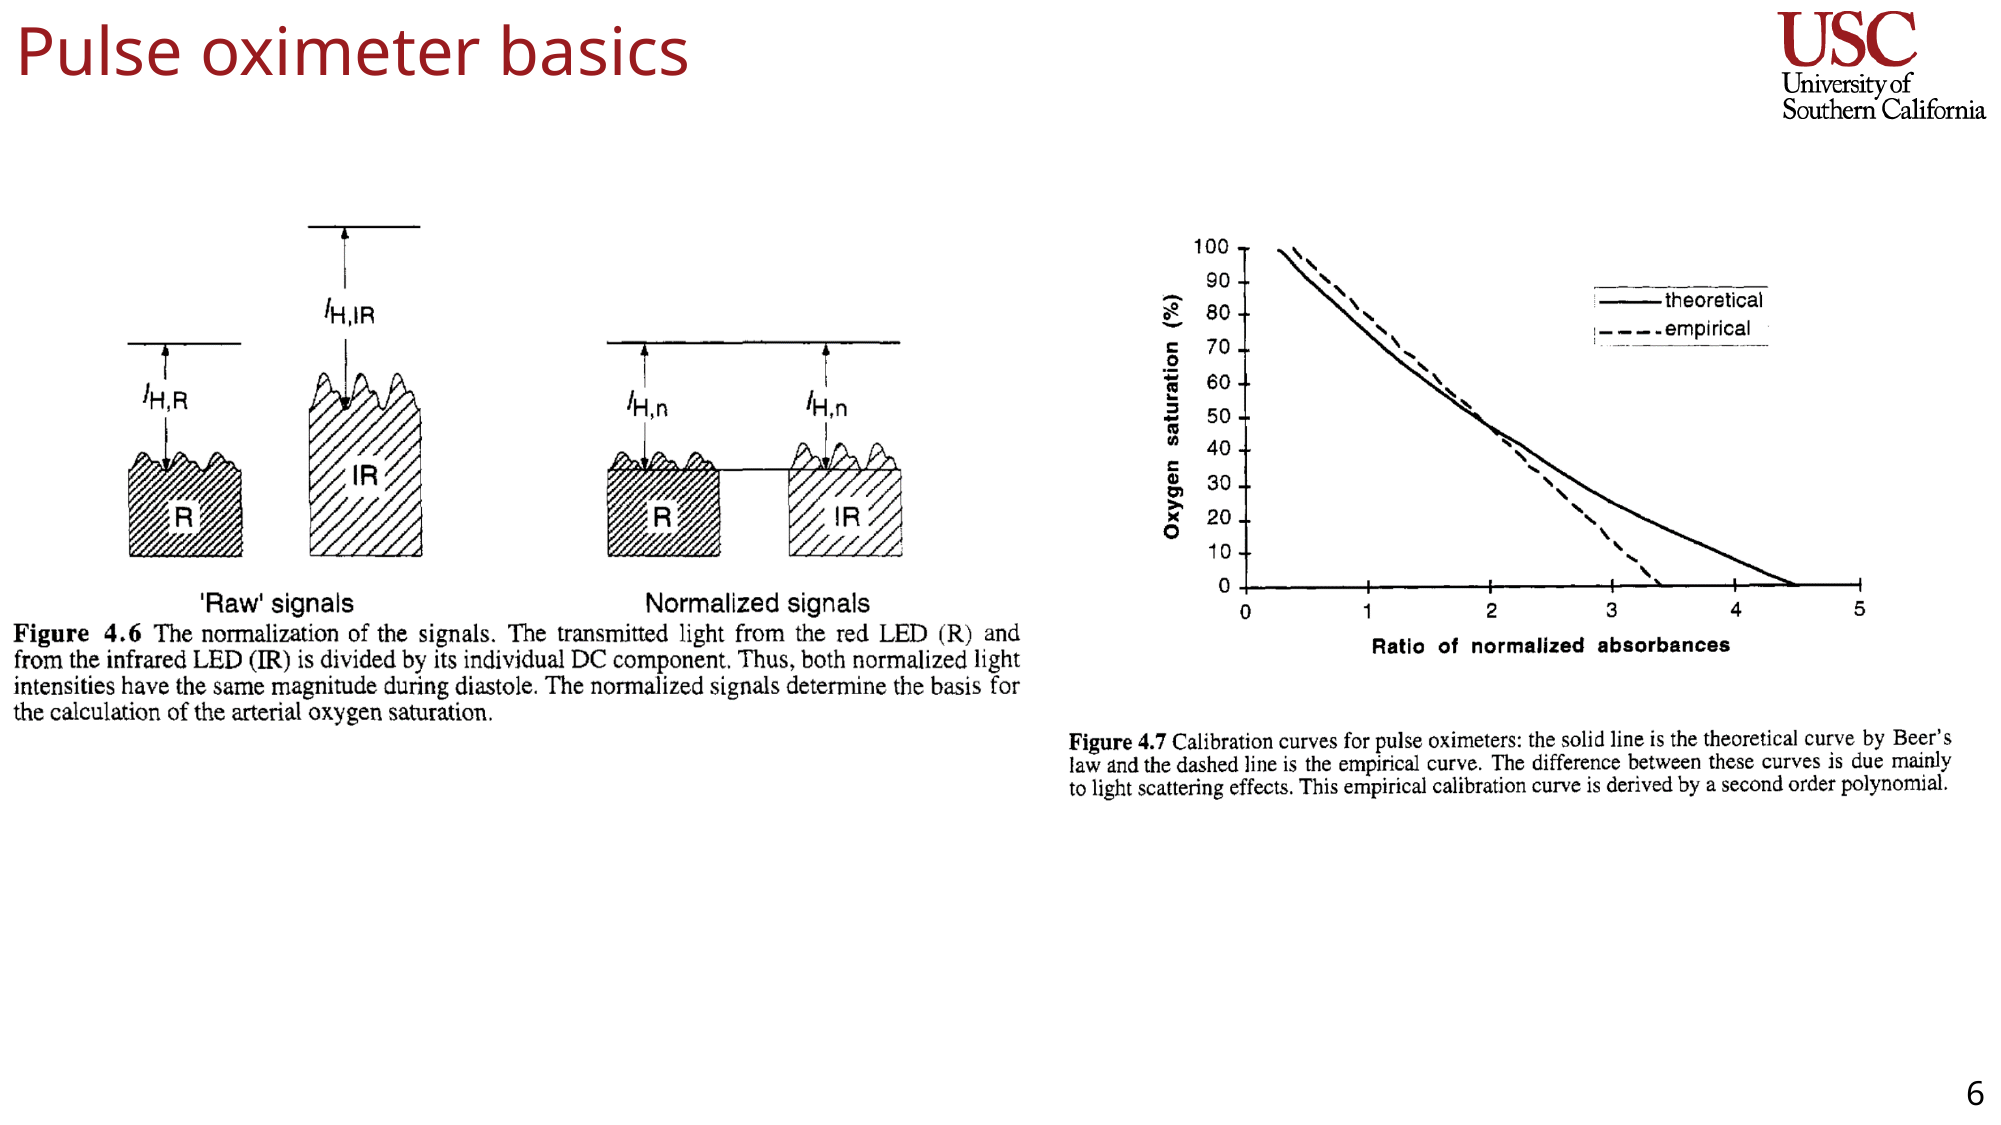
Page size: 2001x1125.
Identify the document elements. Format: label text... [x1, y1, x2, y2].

picture [0, 196, 1032, 741]
slide_number 6 [1915, 1065, 2000, 1125]
picture [1769, 0, 1992, 130]
title Pulse oximeter basics [0, 0, 1725, 108]
picture [1048, 180, 1962, 822]
